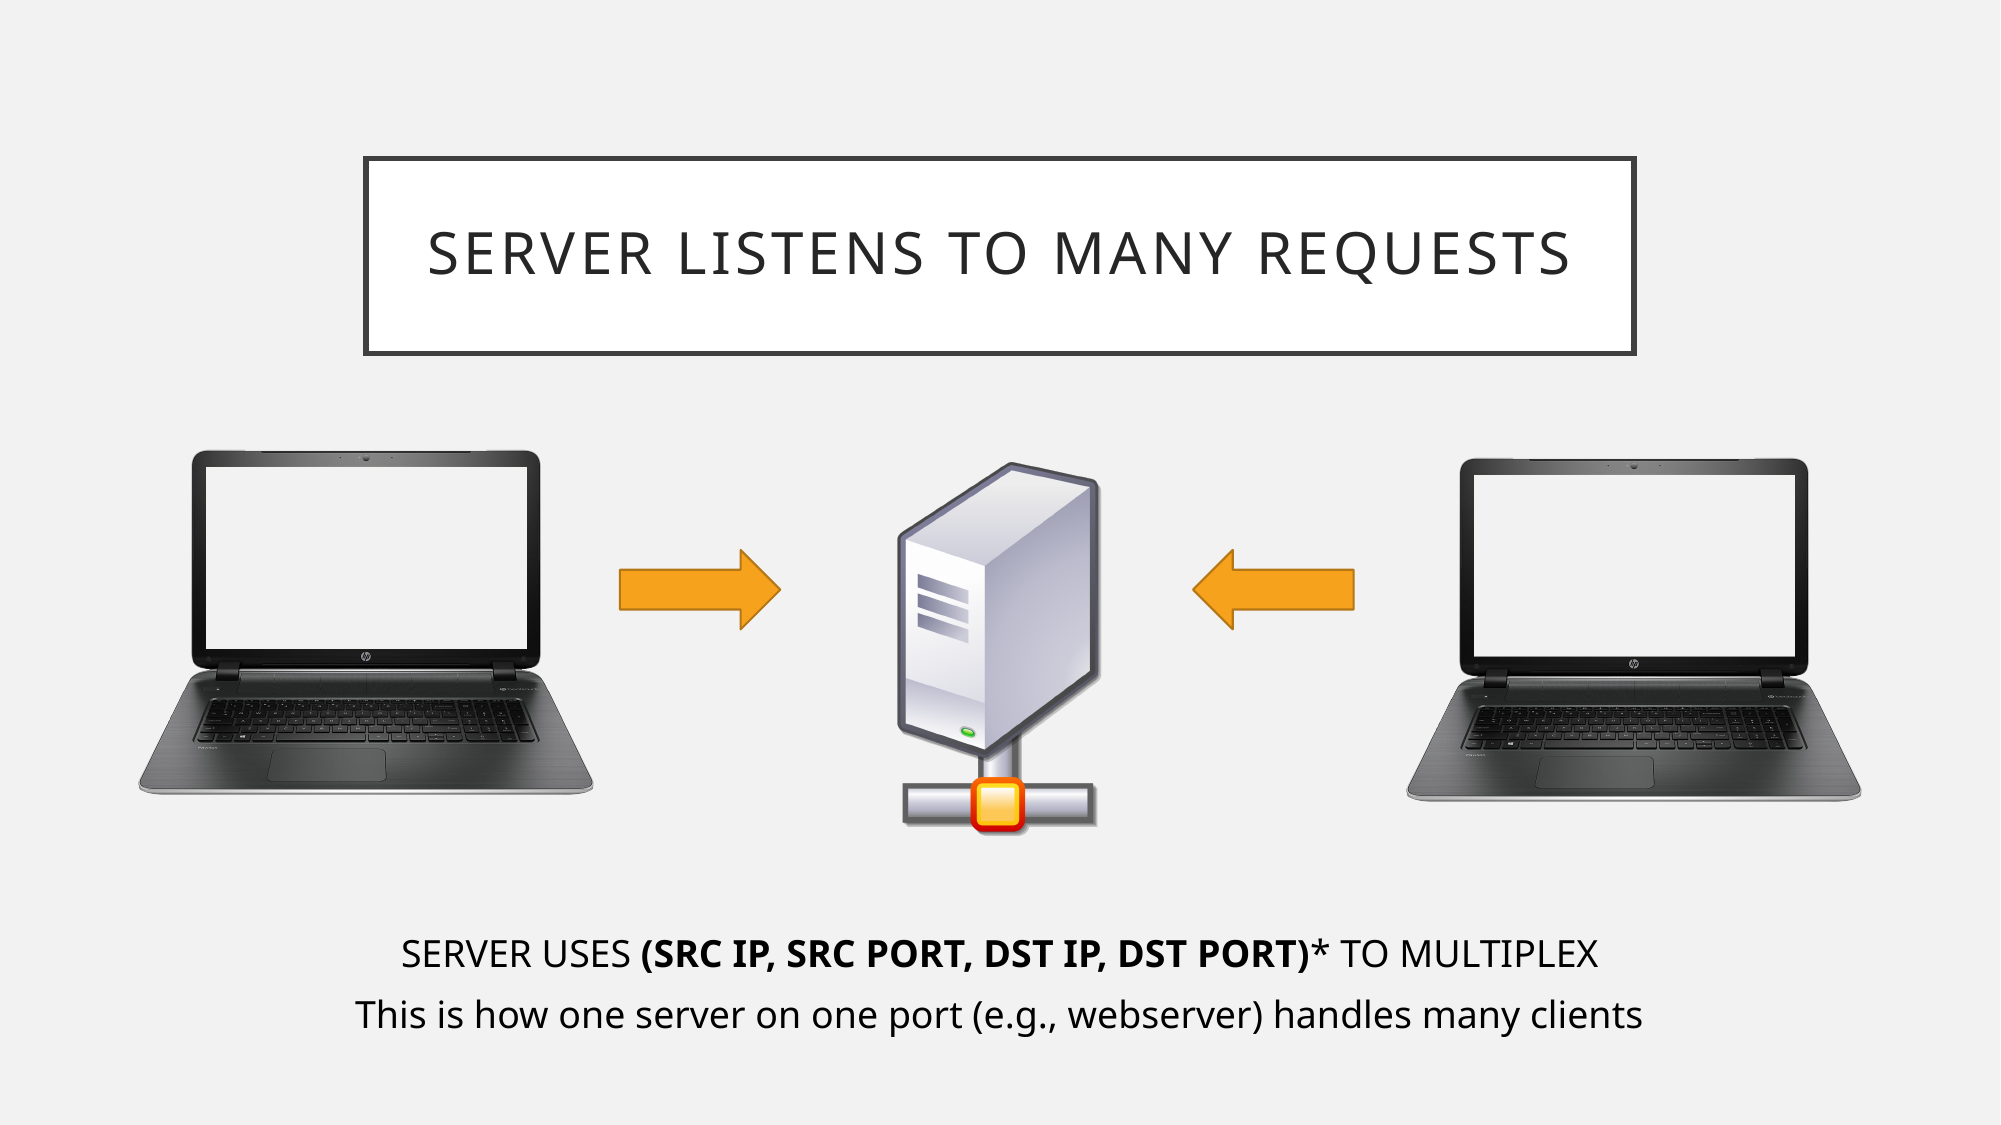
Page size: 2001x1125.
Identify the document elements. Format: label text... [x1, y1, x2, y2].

picture [138, 449, 594, 795]
text_box SERVER USES (SRC IP, SRC PORT, DST IP, DST PORT)* TO MULTIPLEX [386, 923, 1614, 983]
picture [806, 457, 1194, 844]
title Server Listens to Many Requests [363, 156, 1637, 356]
text_box This is how one server on one port (e.g., webserver) handles many clients [340, 983, 1660, 1044]
text_box [1194, 548, 1355, 631]
picture [1406, 457, 1862, 802]
text_box [618, 548, 782, 631]
